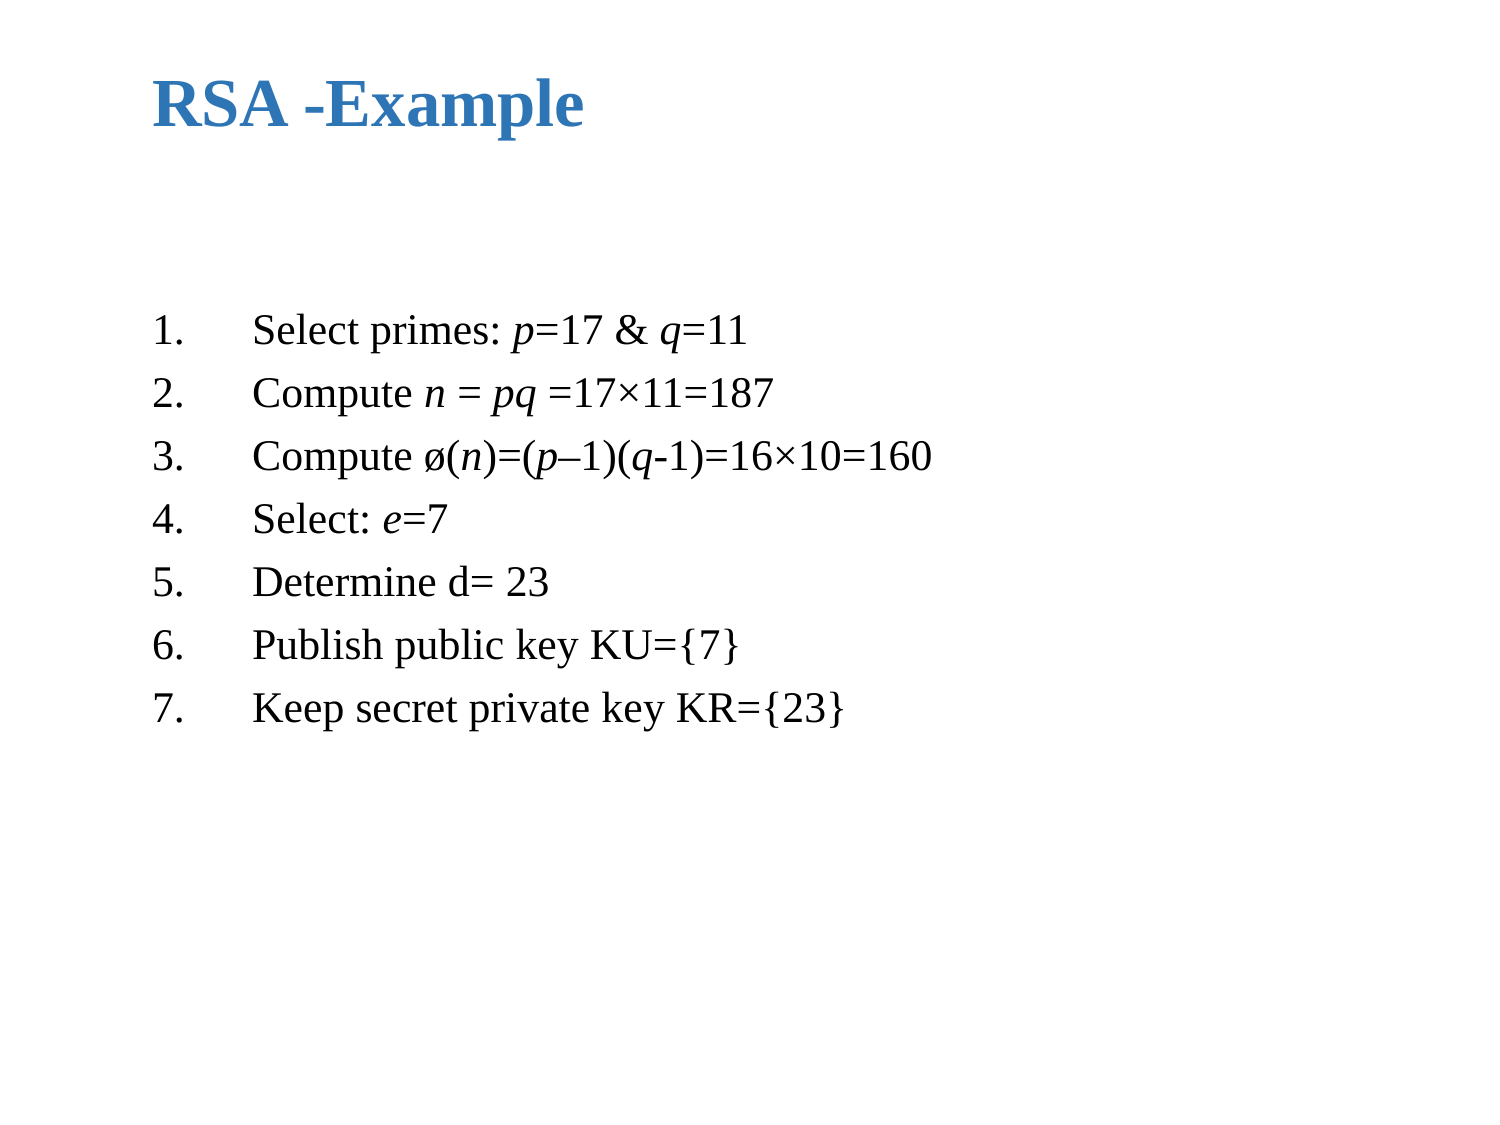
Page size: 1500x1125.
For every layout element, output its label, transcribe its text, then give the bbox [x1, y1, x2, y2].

text_box Select primes: p=17 & q=11 Compute n = pq =17×11=187 Compute ø(n)=(p–1)(q-1)=16×10=160 Select: e=7 Determine d= 23 Publish public key KU={7} Keep secret private key KR={23} [137, 299, 1381, 825]
text_box RSA -Example [137, 59, 1381, 209]
